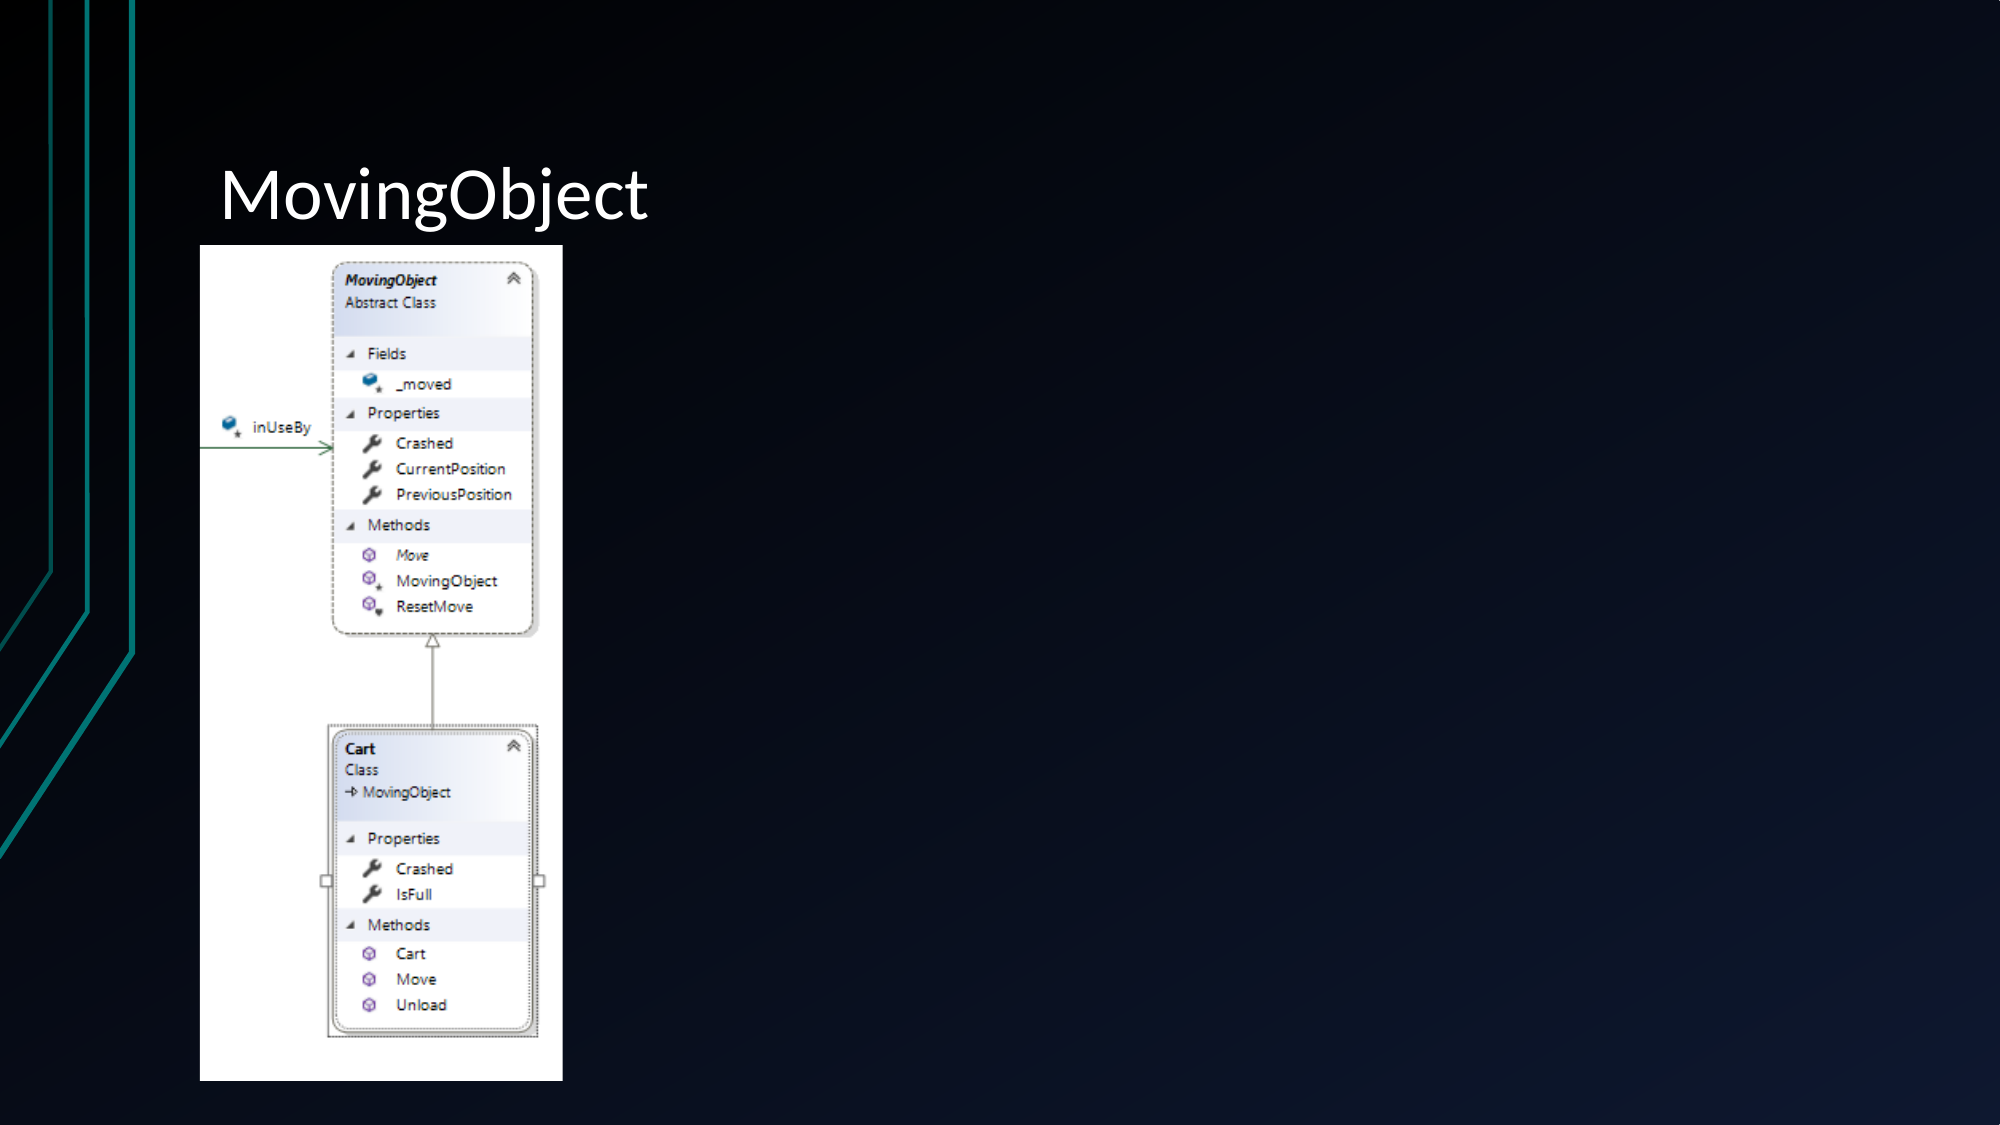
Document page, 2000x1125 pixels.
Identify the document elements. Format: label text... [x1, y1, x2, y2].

title MovingObject [199, 45, 1900, 246]
picture [199, 245, 563, 1081]
